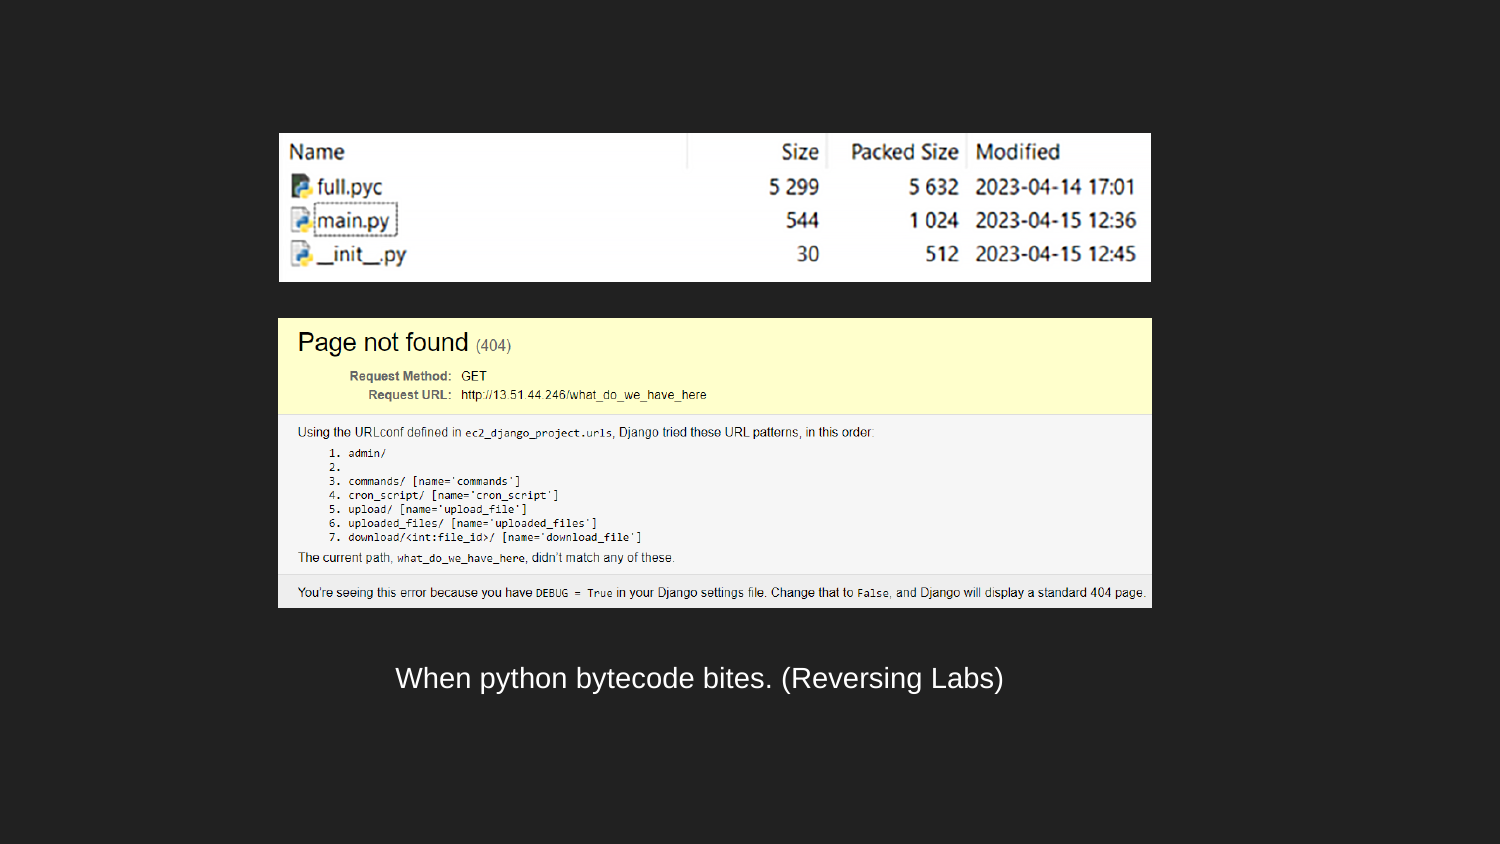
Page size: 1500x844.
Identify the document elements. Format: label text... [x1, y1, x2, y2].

text_box When python bytecode bites. (Reversing Labs) [380, 644, 1049, 710]
picture [278, 133, 1151, 282]
picture [277, 318, 1152, 608]
